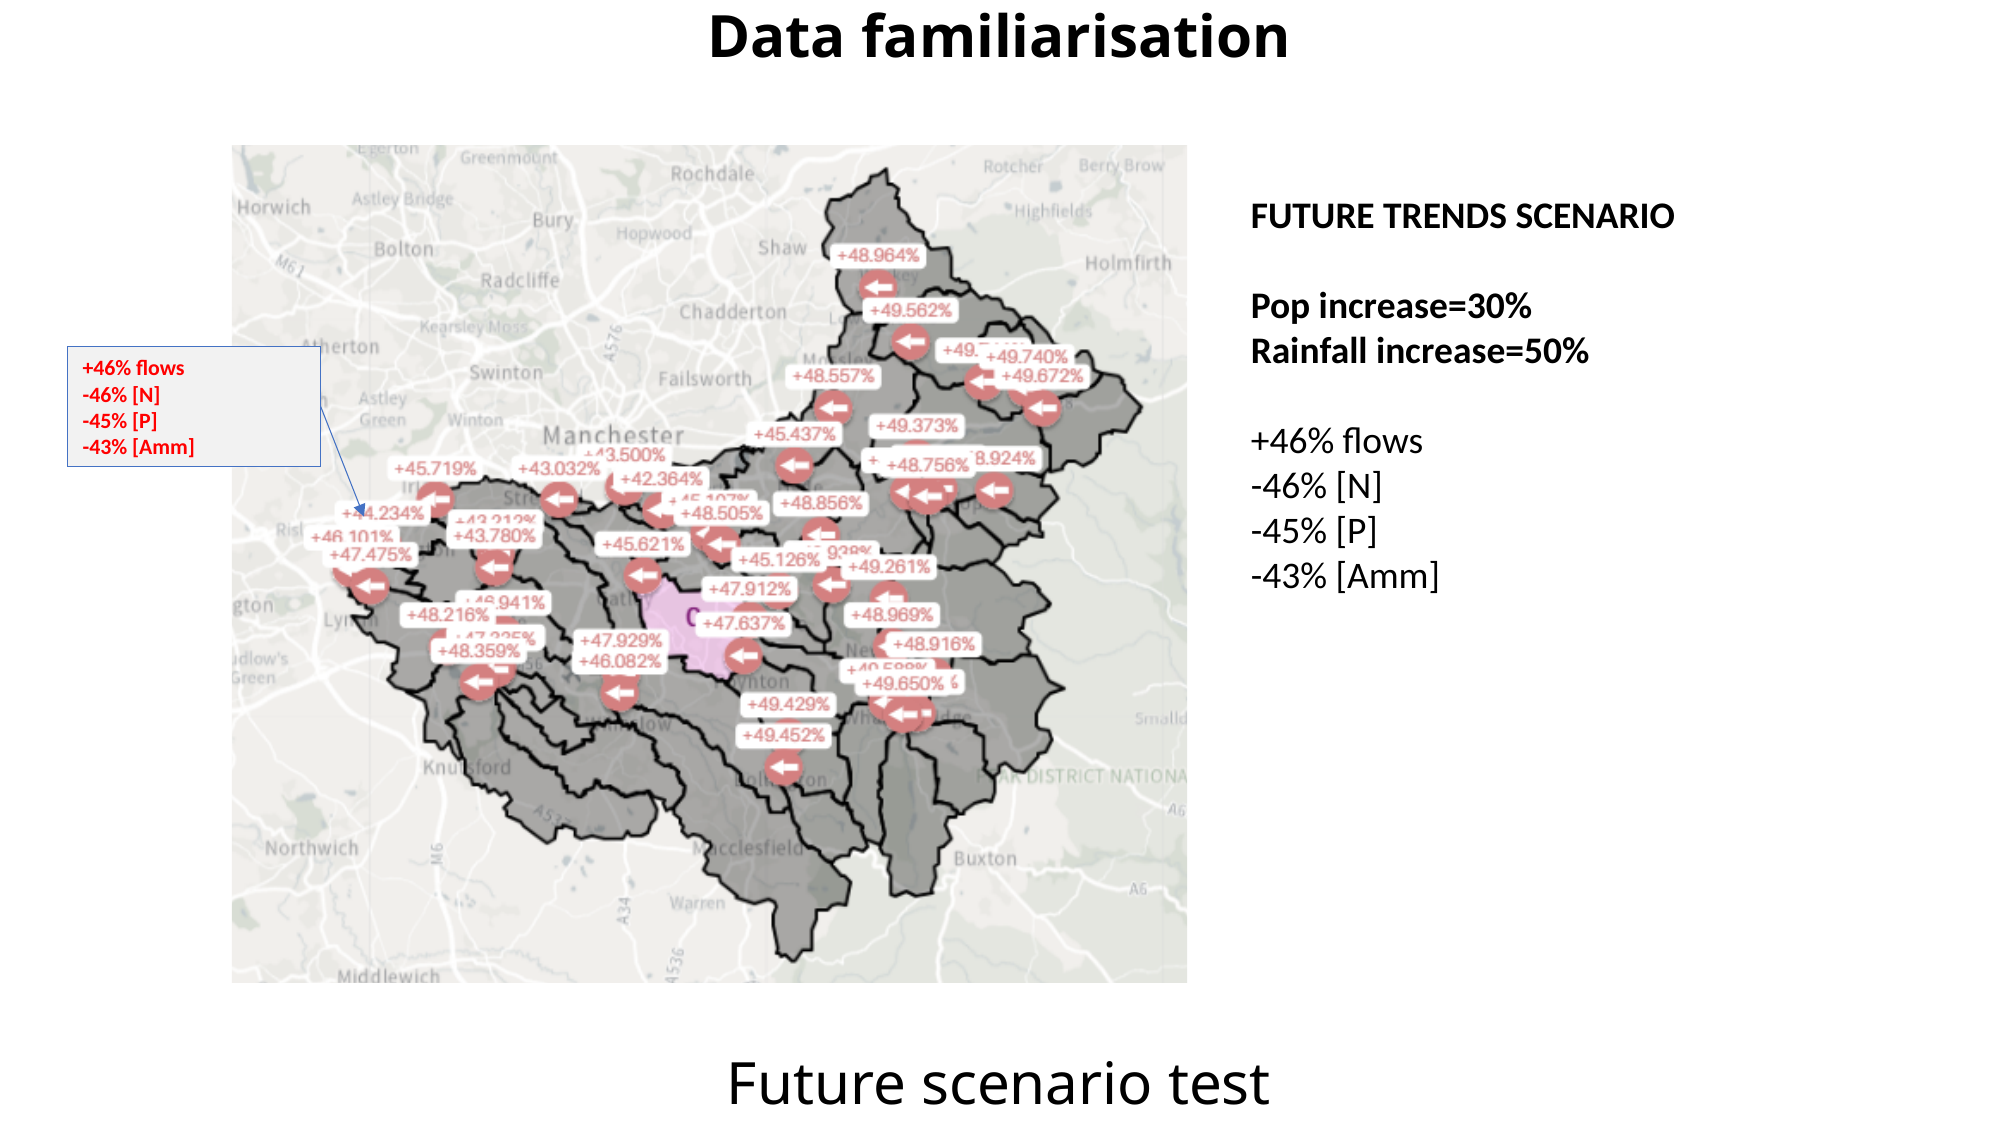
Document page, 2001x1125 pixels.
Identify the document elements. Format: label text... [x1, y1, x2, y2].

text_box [320, 406, 365, 517]
text_box FUTURE TRENDS SCENARIO Pop increase=30% Rainfall increase=50% +46% flows -46% [N] -45% [P] -43% [Amm] [1235, 183, 1930, 604]
text_box Data familiarisation [136, 3, 1862, 79]
text_box +46% flows -46% [N] -45% [P] -43% [Amm] [67, 346, 231, 467]
picture [231, 145, 1188, 983]
text_box Future scenario test [136, 1048, 1862, 1124]
